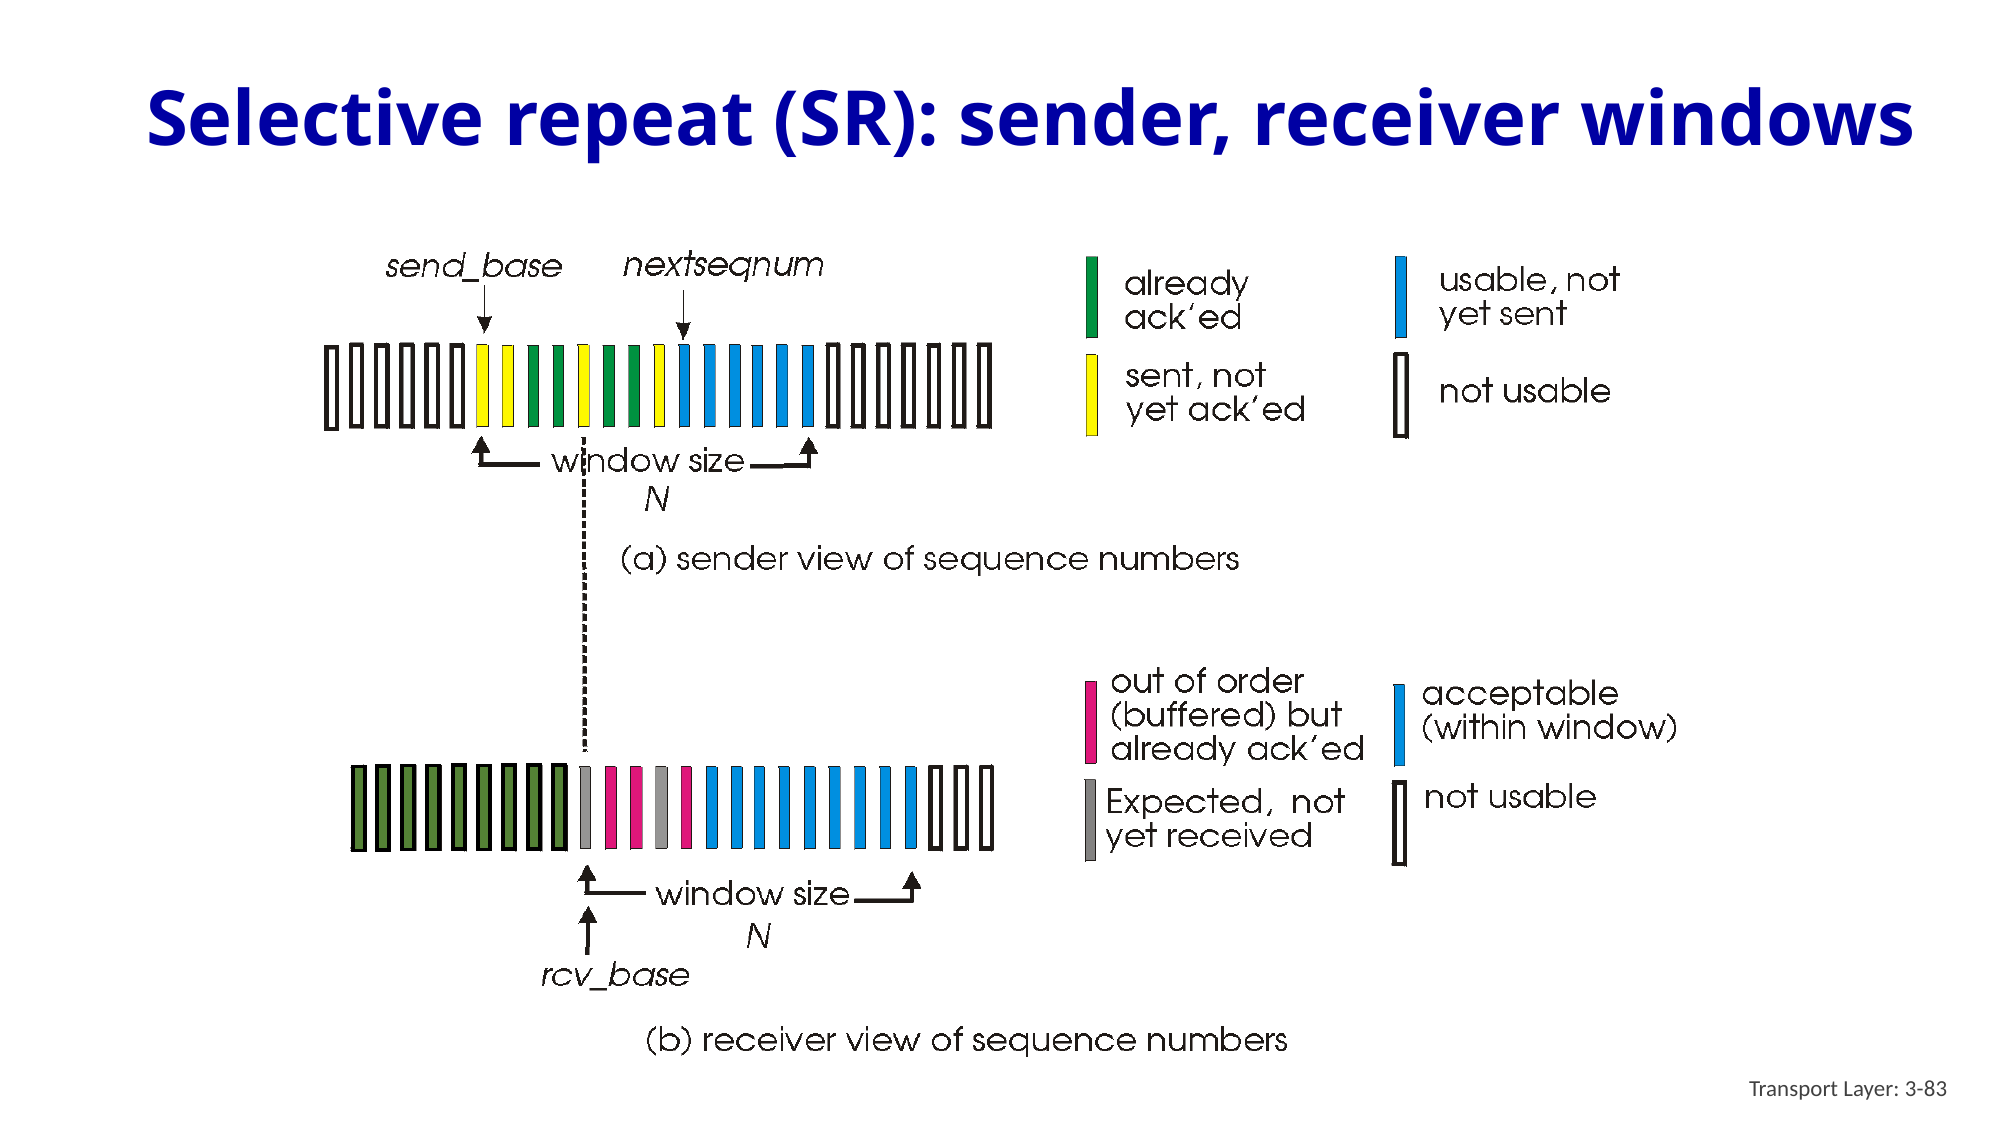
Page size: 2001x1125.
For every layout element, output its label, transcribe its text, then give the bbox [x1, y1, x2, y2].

title Selective repeat (SR): sender, receiver windows [131, 47, 1952, 195]
picture [324, 250, 1676, 1057]
slide_number Transport Layer: 3-83 [1512, 1056, 1963, 1117]
